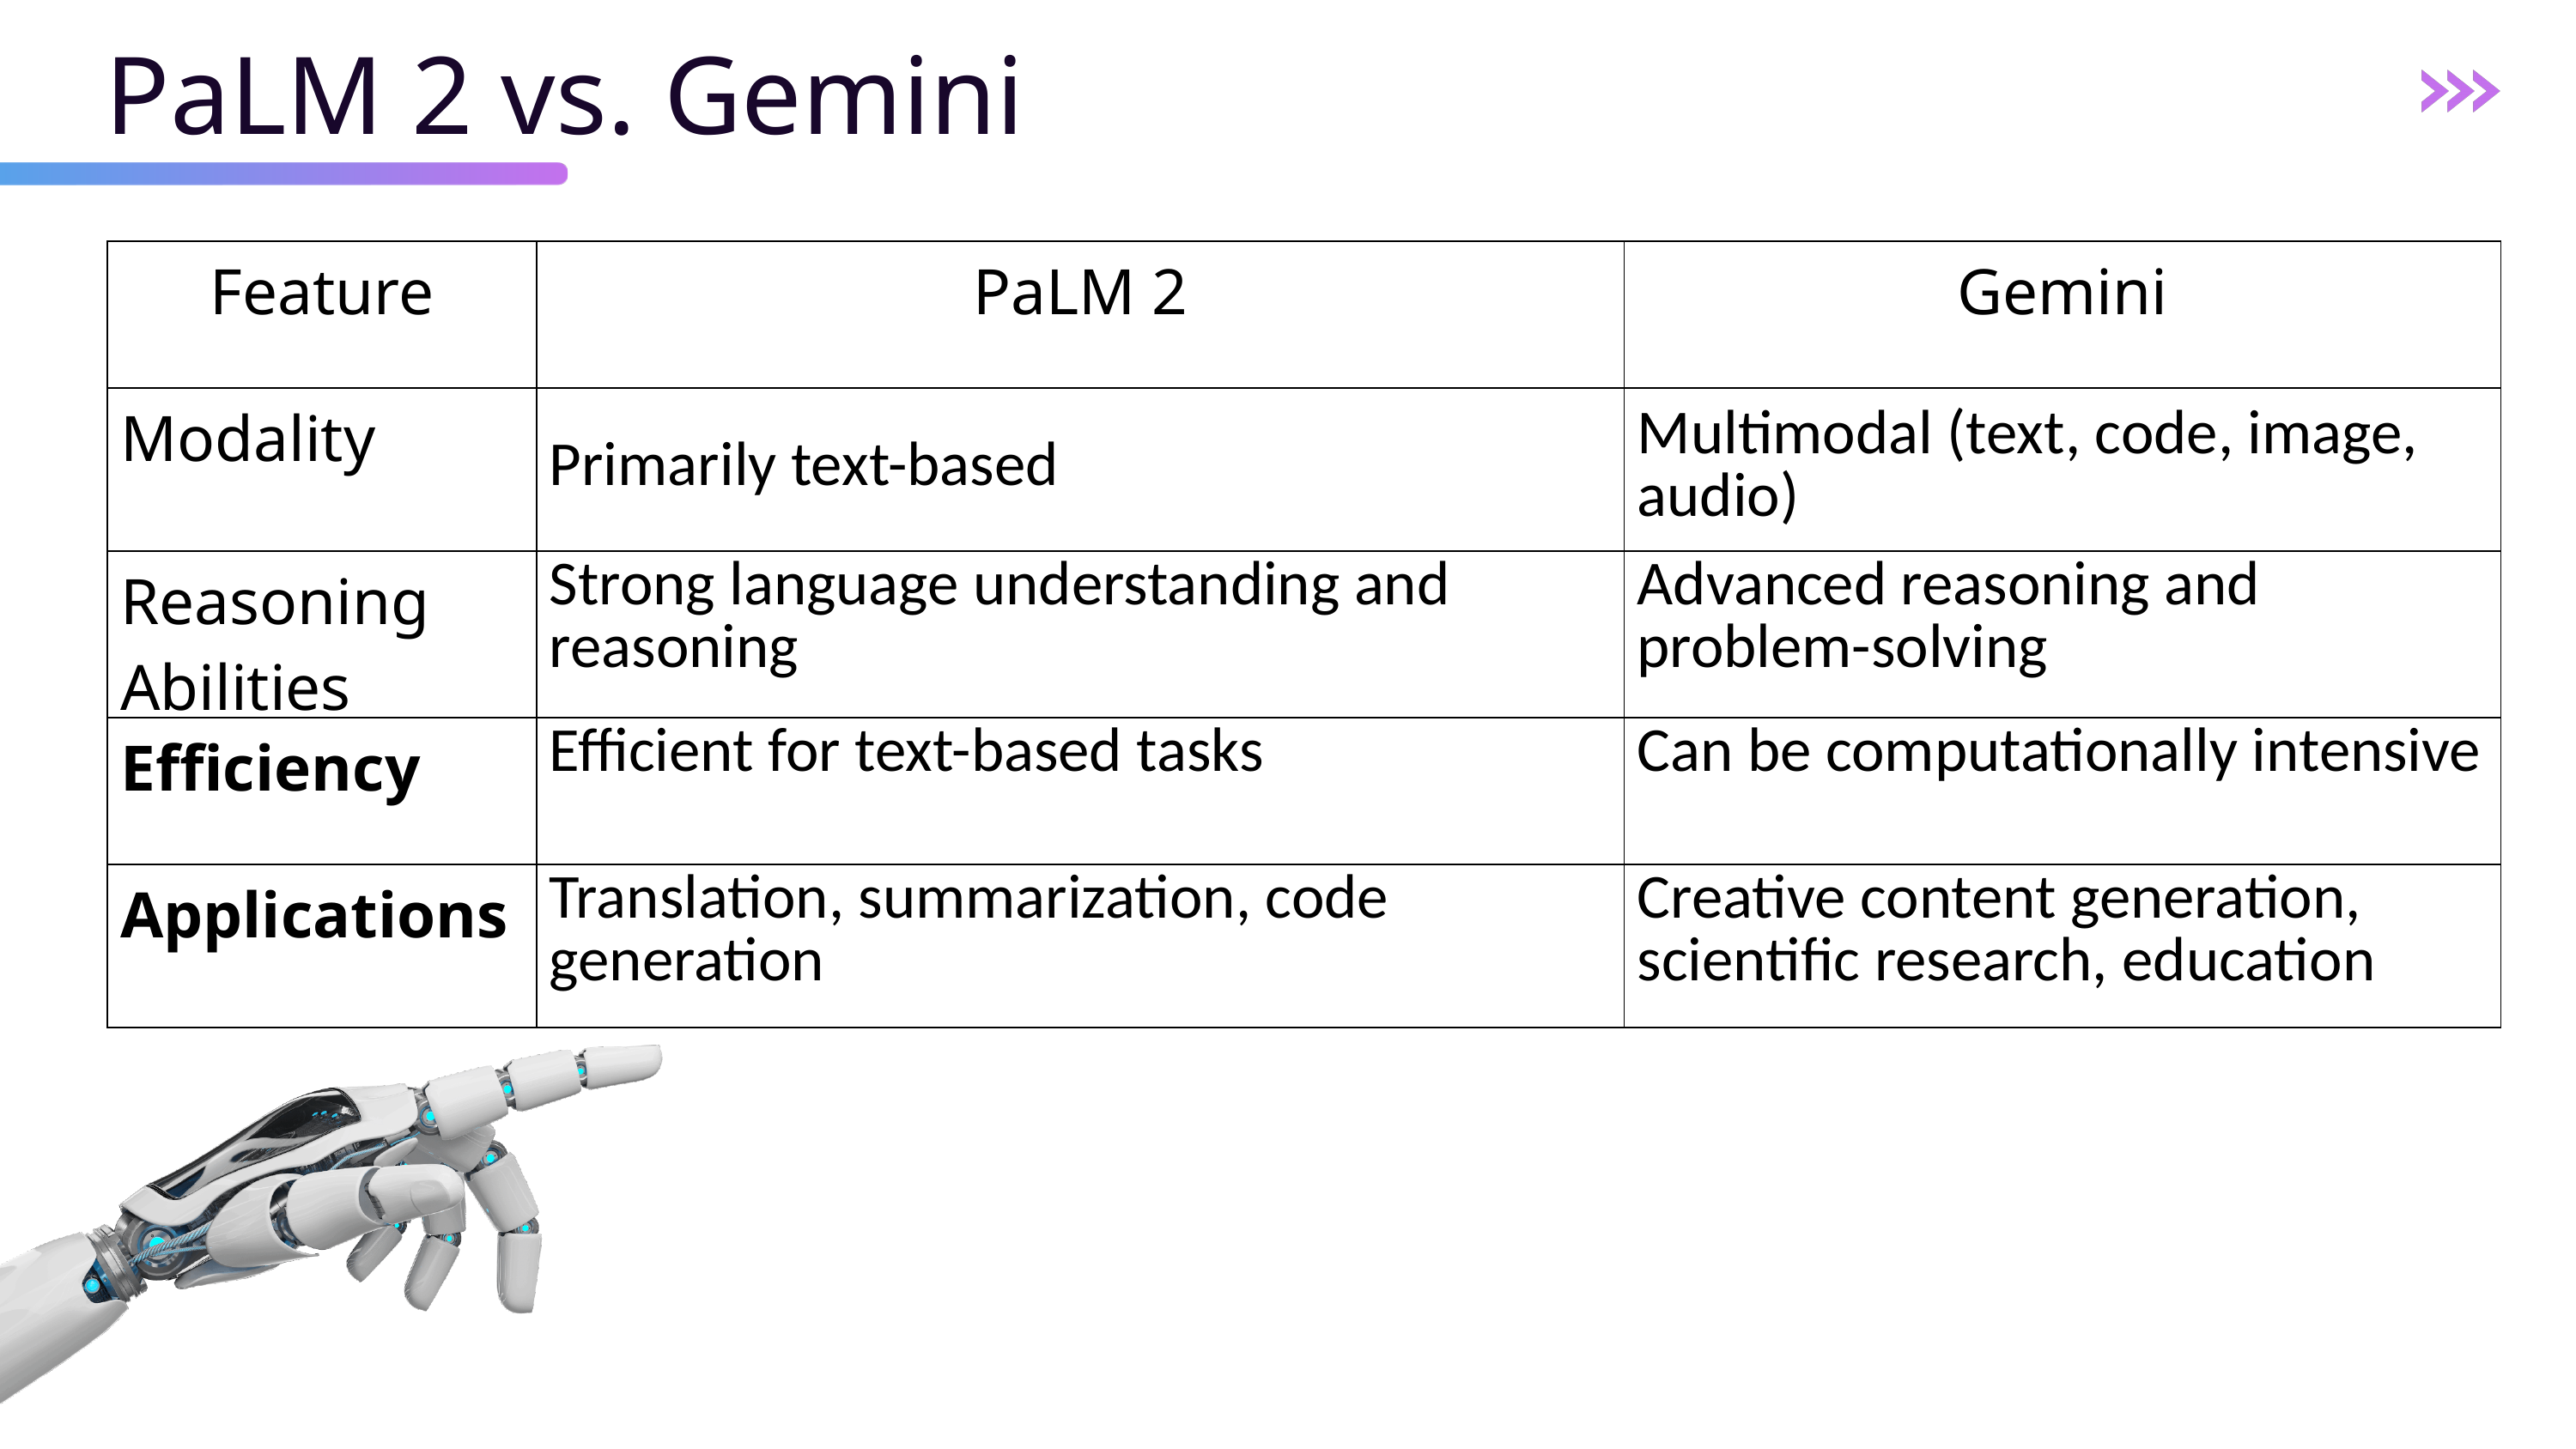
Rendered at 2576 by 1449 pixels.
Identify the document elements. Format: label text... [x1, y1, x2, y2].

table_cell Primarily text-based [538, 389, 1624, 550]
table_cell Translation, summarization, code generation [538, 865, 1624, 1027]
text_box [0, 162, 568, 185]
table_cell Reasoning Abilities [108, 552, 536, 717]
table_cell Advanced reasoning and problem-solving [1625, 552, 2500, 717]
table_cell Creative content generation, scientific research, education [1625, 865, 2500, 1027]
table_cell Efficiency [108, 718, 536, 864]
table_header Feature [108, 242, 536, 387]
table_header Gemini [1625, 242, 2500, 387]
picture [0, 1014, 691, 1449]
table_cell Applications [108, 865, 536, 1012]
table_cell Multimodal (text, code, image, audio) [1625, 389, 2500, 550]
table_cell Strong language understanding and reasoning [538, 552, 1624, 717]
text_box PaLM 2 vs. Gemini [0, 5, 1537, 156]
table_cell Can be computationally intensive [1625, 718, 2500, 864]
text_box [2421, 70, 2500, 112]
table_cell Modality [108, 389, 536, 550]
table_cell Efficient for text-based tasks [538, 718, 1624, 864]
table_header PaLM 2 [538, 242, 1624, 387]
